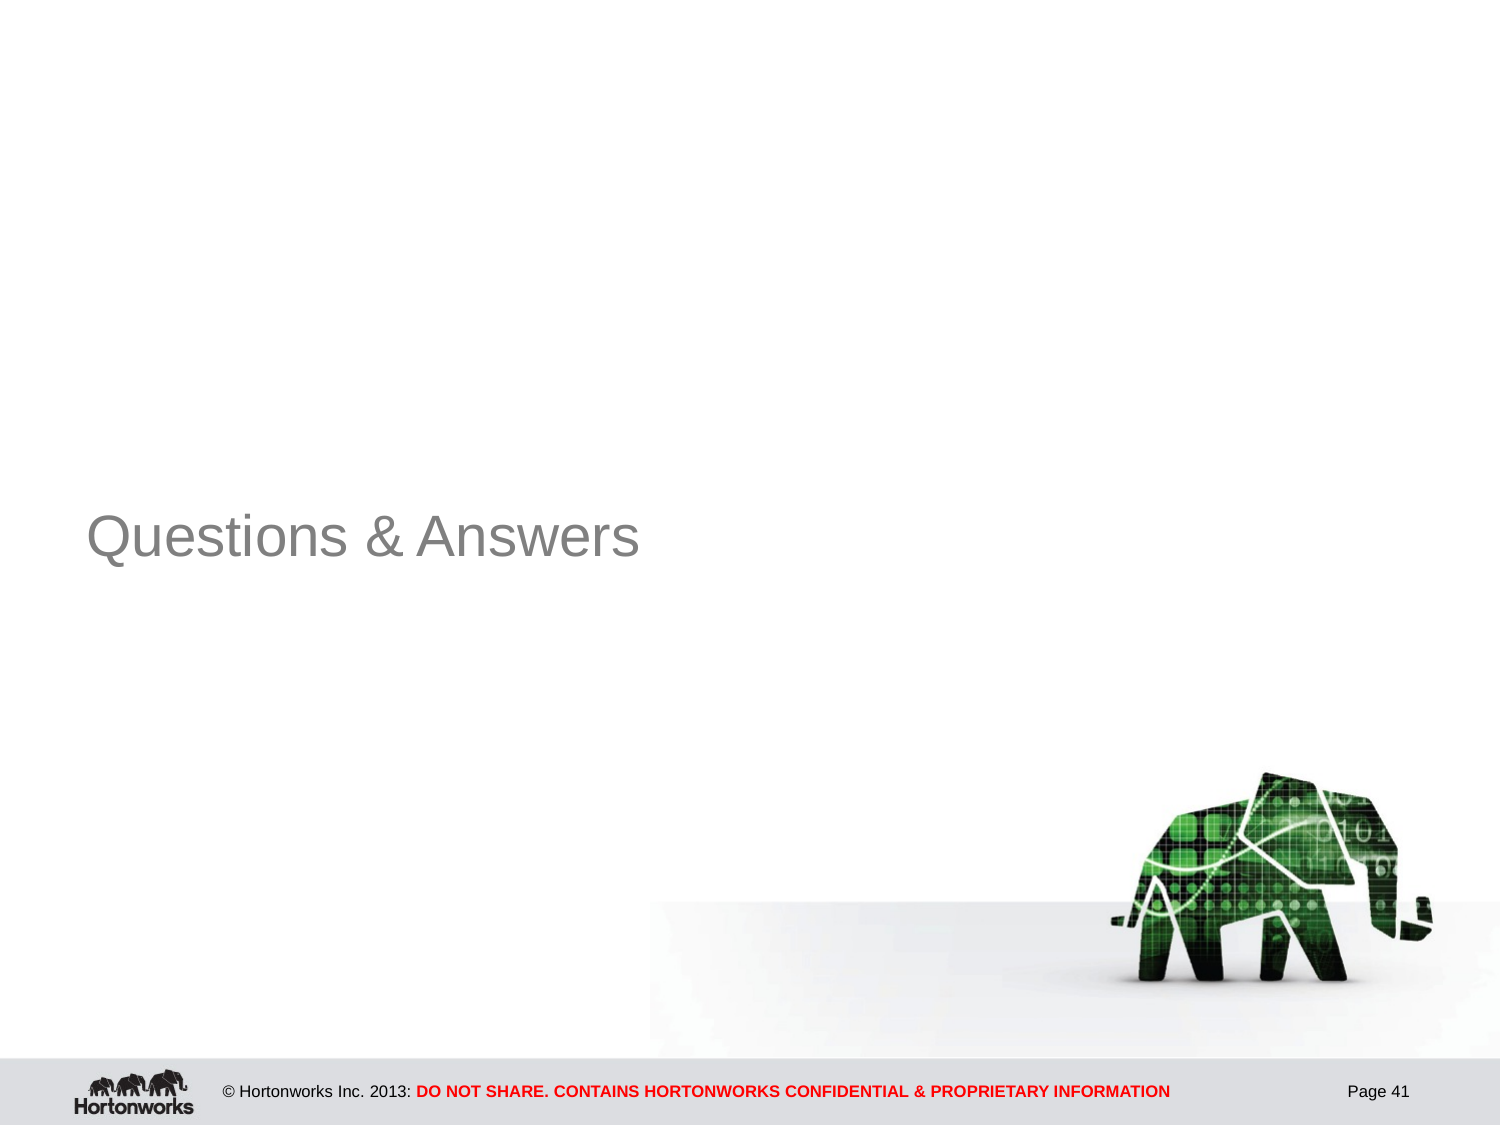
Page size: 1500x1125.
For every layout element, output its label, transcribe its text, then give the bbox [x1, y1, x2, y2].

subtitle Questions & Answers [71, 490, 1427, 596]
picture [0, 0, 1500, 1125]
slide_number Page 41 [1074, 1060, 1425, 1121]
